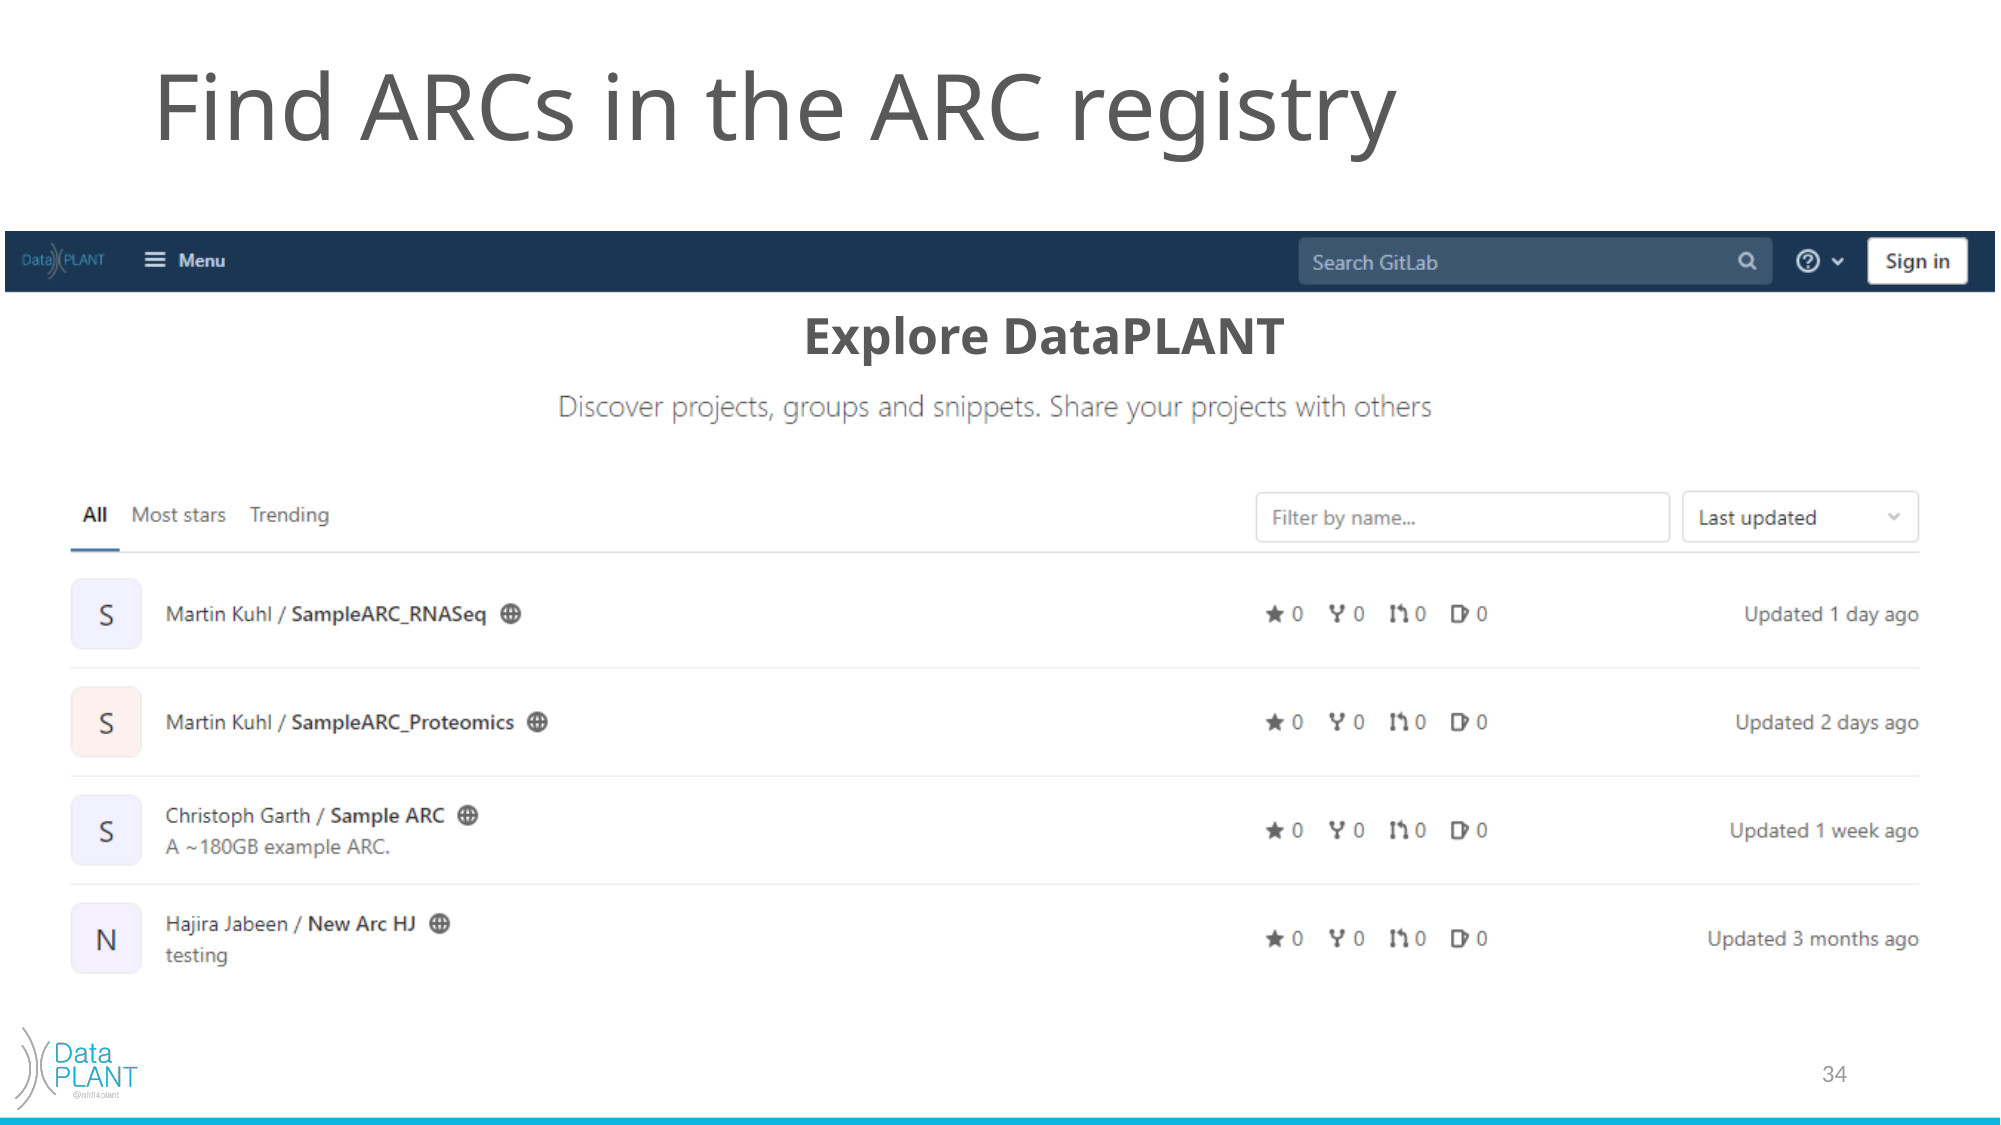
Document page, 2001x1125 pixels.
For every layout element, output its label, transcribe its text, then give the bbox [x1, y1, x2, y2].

picture [15, 1026, 155, 1110]
slide_number 34 [1412, 1042, 1863, 1103]
title Find ARCs in the ARC registry [137, 1, 1863, 219]
picture [5, 230, 1995, 1000]
